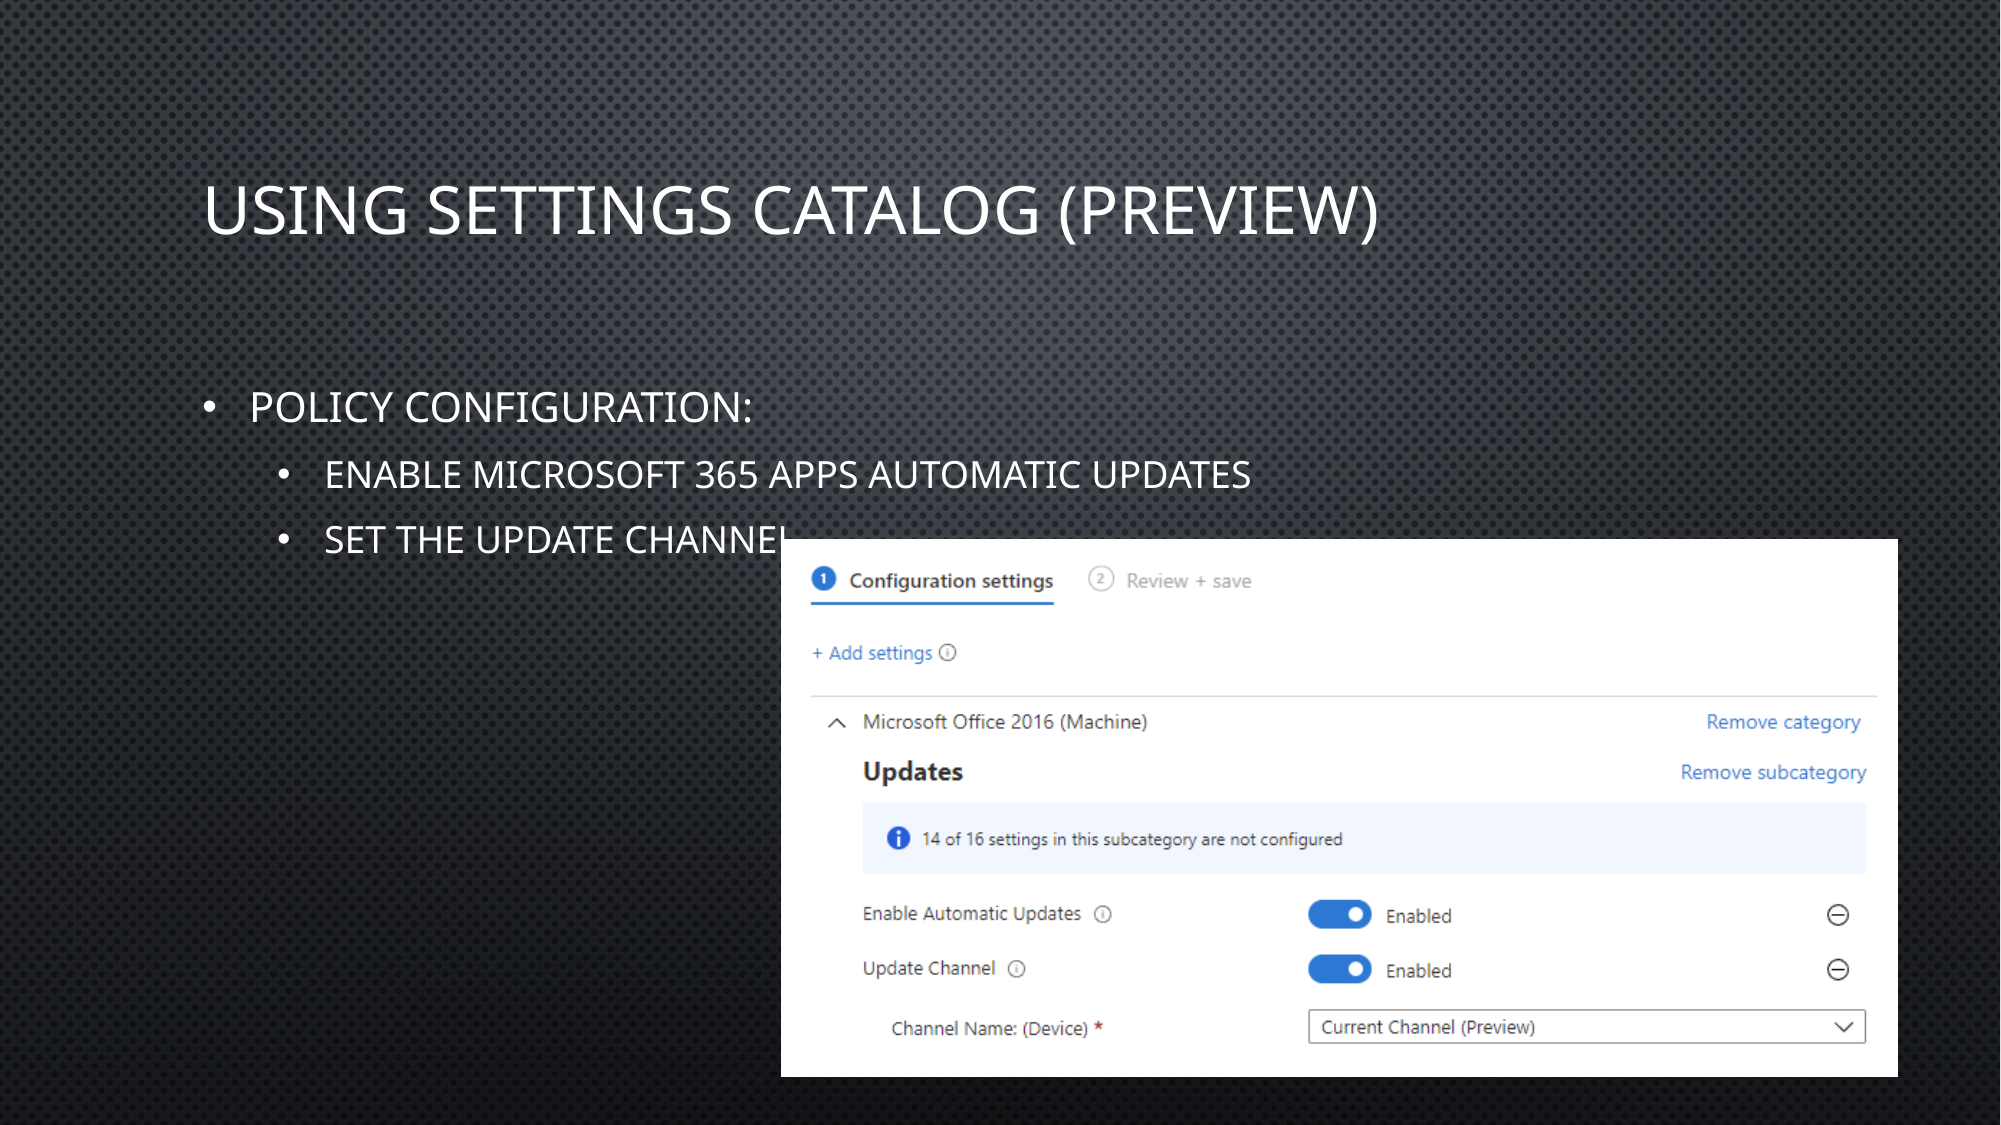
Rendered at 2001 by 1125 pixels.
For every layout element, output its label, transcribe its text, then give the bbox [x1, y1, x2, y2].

title Using Settings Catalog (Preview) [187, 99, 1813, 317]
list Policy Configuration: Enable Microsoft 365 Apps Automatic Updates Set the Update Channel [187, 340, 1813, 673]
picture [781, 539, 1898, 1078]
